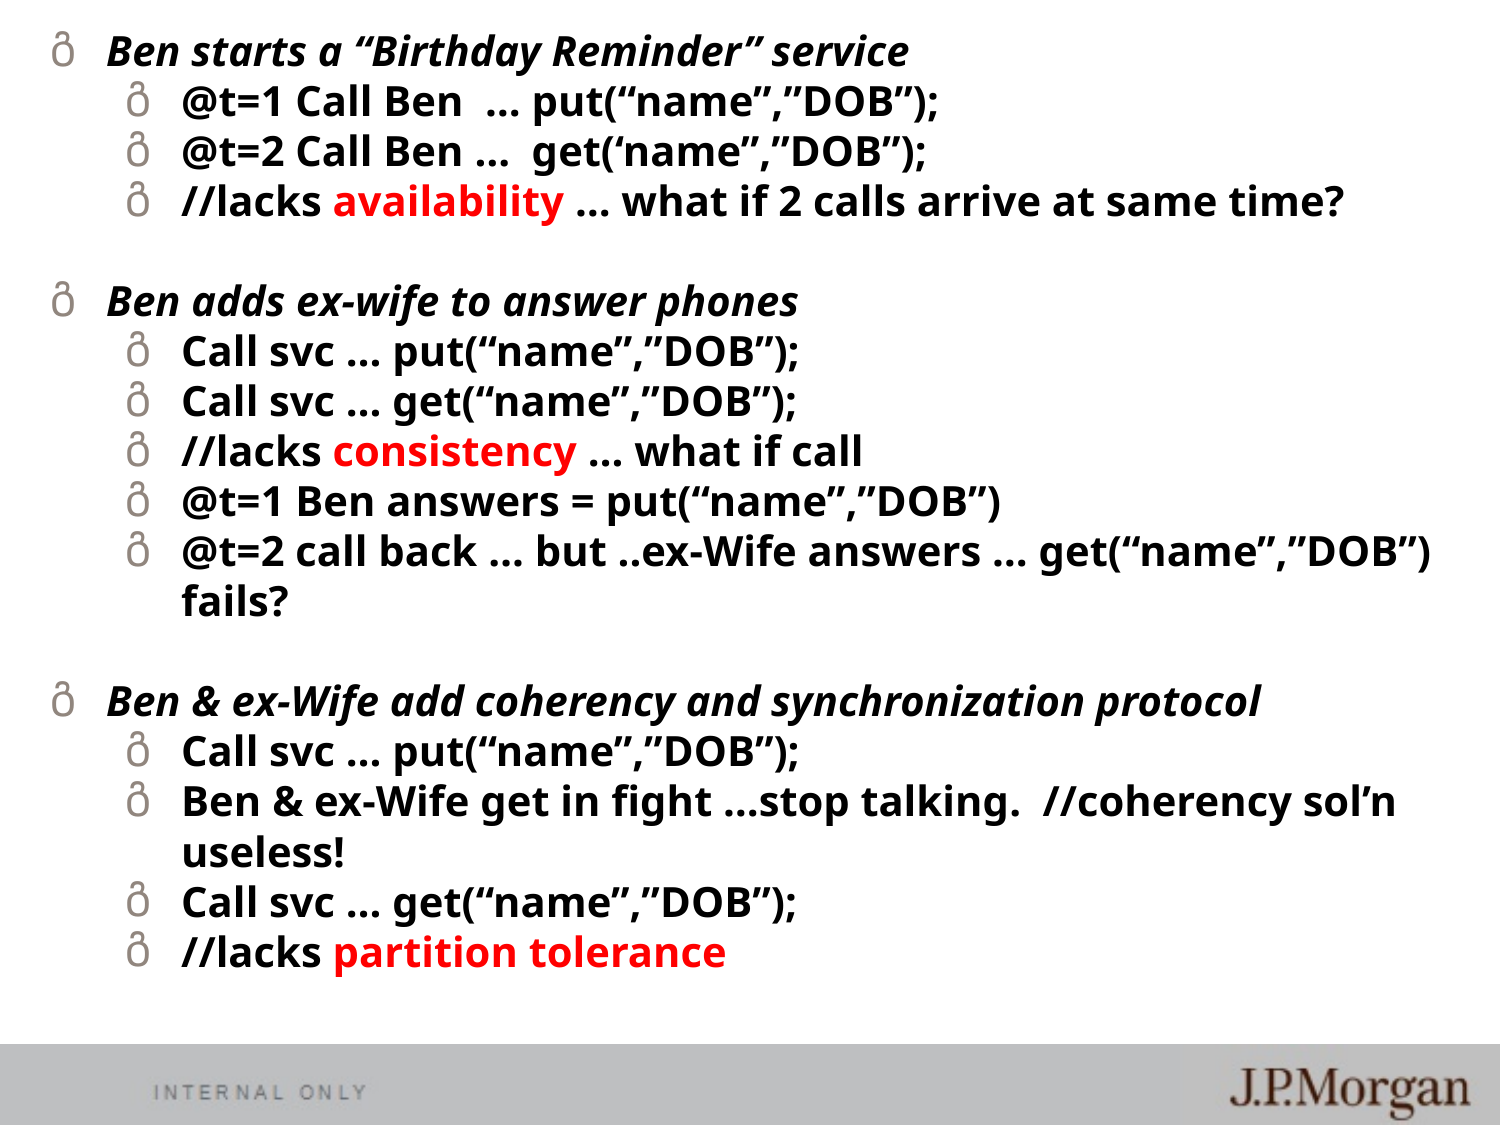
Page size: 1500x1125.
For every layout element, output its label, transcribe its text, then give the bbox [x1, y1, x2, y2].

picture [0, 1044, 1500, 1125]
text_box Ben starts a “Birthday Reminder” service @t=1 Call Ben … put(“name”,”DOB”); @t=2 Call Ben … get(‘name”,”DOB”); //lacks availability … what if 2 calls arrive at same time? Ben adds ex-wife to answer phones Call svc … put(“name”,”DOB”); Call svc … get(“name”,”DOB”); //lacks consistency … what if call @t=1 Ben answers = put(“name”,”DOB”) @t=2 call back … but ..ex-Wife answers … get(“name”,”DOB”) fails? Ben & ex-Wife add coherency and synchronization protocol Call svc … put(“name”,”DOB”); Ben & ex-Wife get in fight …stop talking. //coherency sol’n useless! Call svc … get(“name”,”DOB”); //lacks partition tolerance [50, 24, 1450, 976]
